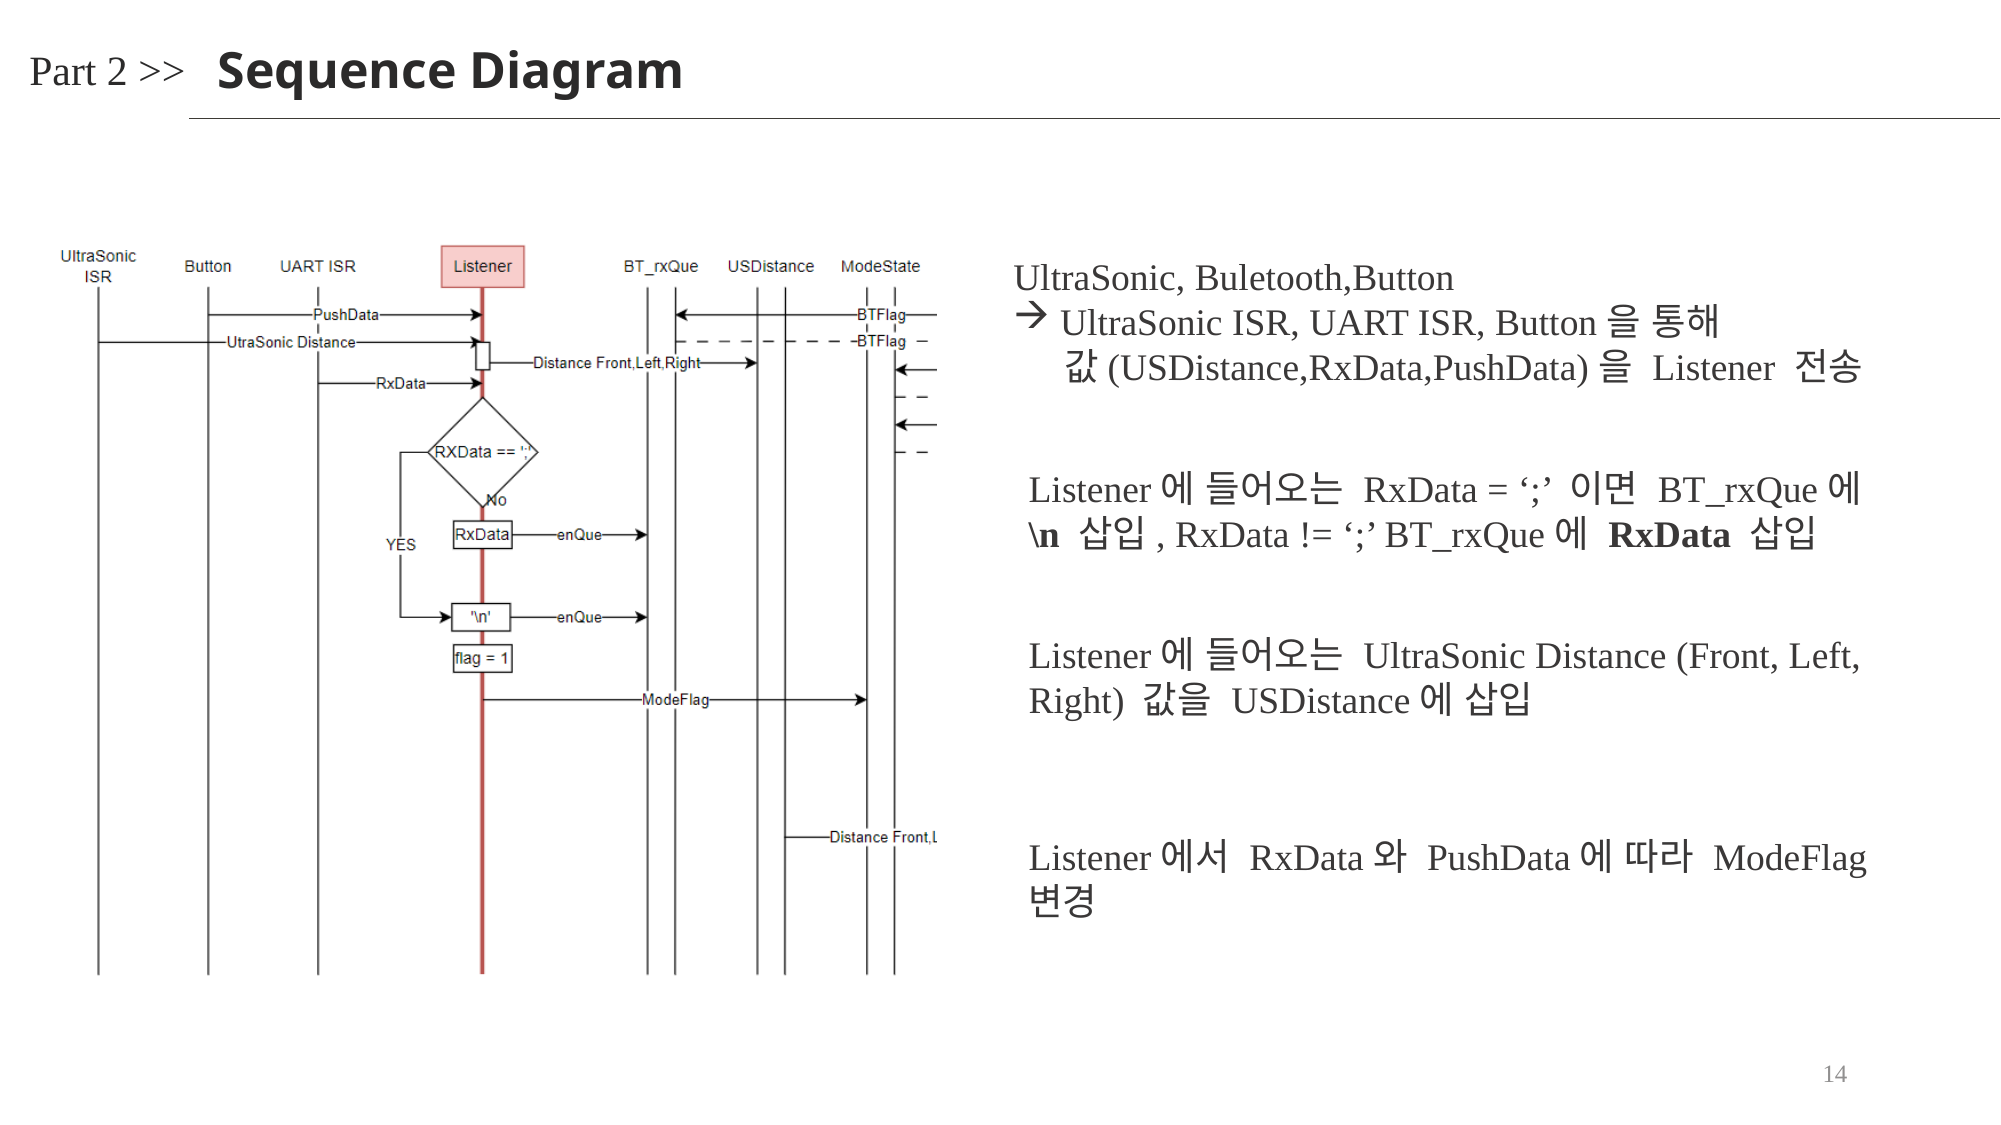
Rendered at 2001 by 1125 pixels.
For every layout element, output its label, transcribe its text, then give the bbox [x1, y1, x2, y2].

picture [46, 225, 937, 1020]
text_box Part 2 >> [14, 36, 201, 102]
slide_number 14 [1412, 1042, 1863, 1103]
text_box Listener에 들어오는 RxData = ‘;’ 이면 BT_rxQue에 \n 삽입, RxData != ‘;’ BT_rxQue에 RxData 삽입 [1013, 457, 1896, 562]
text_box Listener에 들어오는 UltraSonic Distance (Front, Left, Right) 값을 USDistance에 삽입 [1013, 623, 1896, 729]
text_box Listener에서 RxData와 PushData에 따라 ModeFlag 변경 [1013, 825, 1929, 931]
text_box UltraSonic, Buletooth,Button UltraSonic ISR, UART ISR, Button을 통해 값(USDistance,RxData,PushData)을 Listener 전송 [998, 245, 1878, 395]
text_box Sequence Diagram [202, 31, 700, 107]
